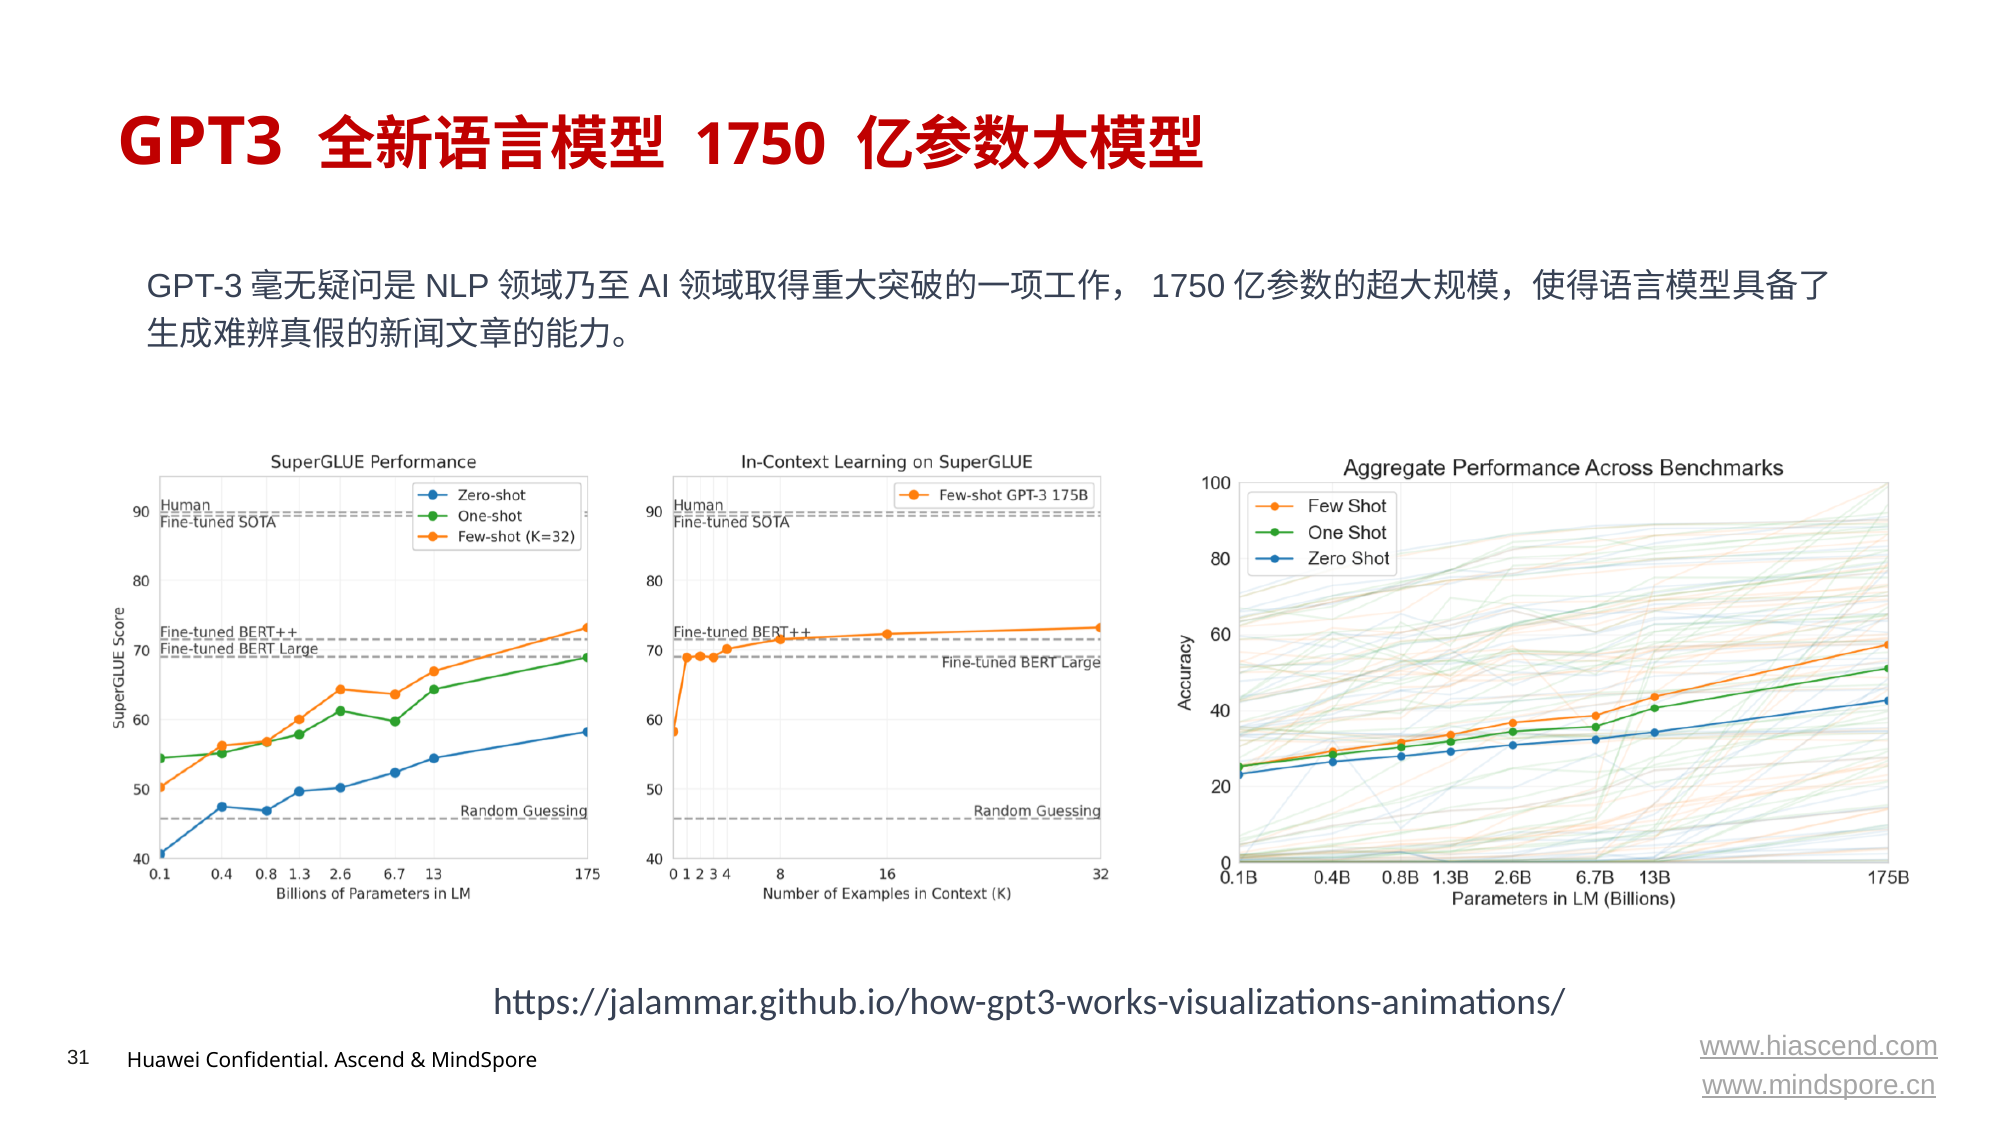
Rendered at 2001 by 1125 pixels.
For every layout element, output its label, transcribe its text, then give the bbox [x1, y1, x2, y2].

picture [101, 420, 1930, 939]
title GPT3 全新语言模型 1750 亿参数大模型 [102, 90, 1901, 187]
text_box GPT-3毫无疑问是NLP领域乃至AI领域取得重大突破的一项工作，1750亿参数的超大规模，使得语言模型具备了生成难辨真假的新闻文章的能力。 [131, 248, 1869, 360]
text_box https://jalammar.github.io/how-gpt3-works-visualizations-animations/ [386, 969, 1674, 1030]
